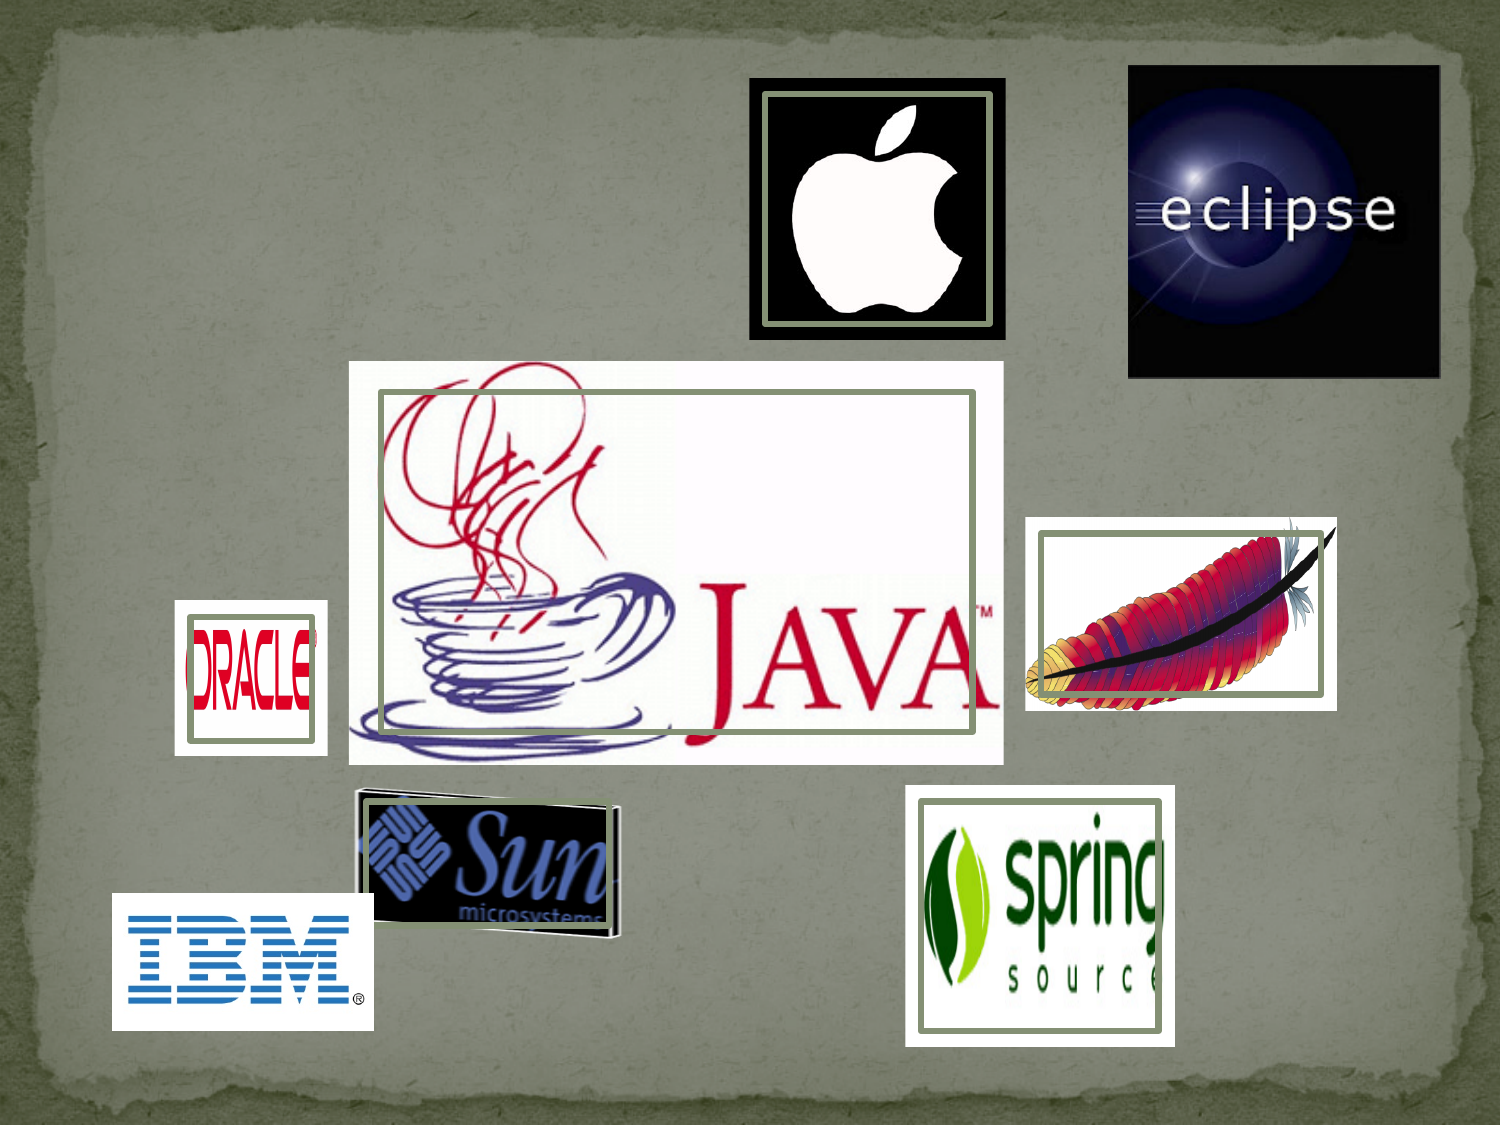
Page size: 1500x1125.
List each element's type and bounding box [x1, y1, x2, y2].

picture [1128, 65, 1441, 379]
picture [114, 895, 372, 1030]
text_box [104, 82, 1409, 1044]
